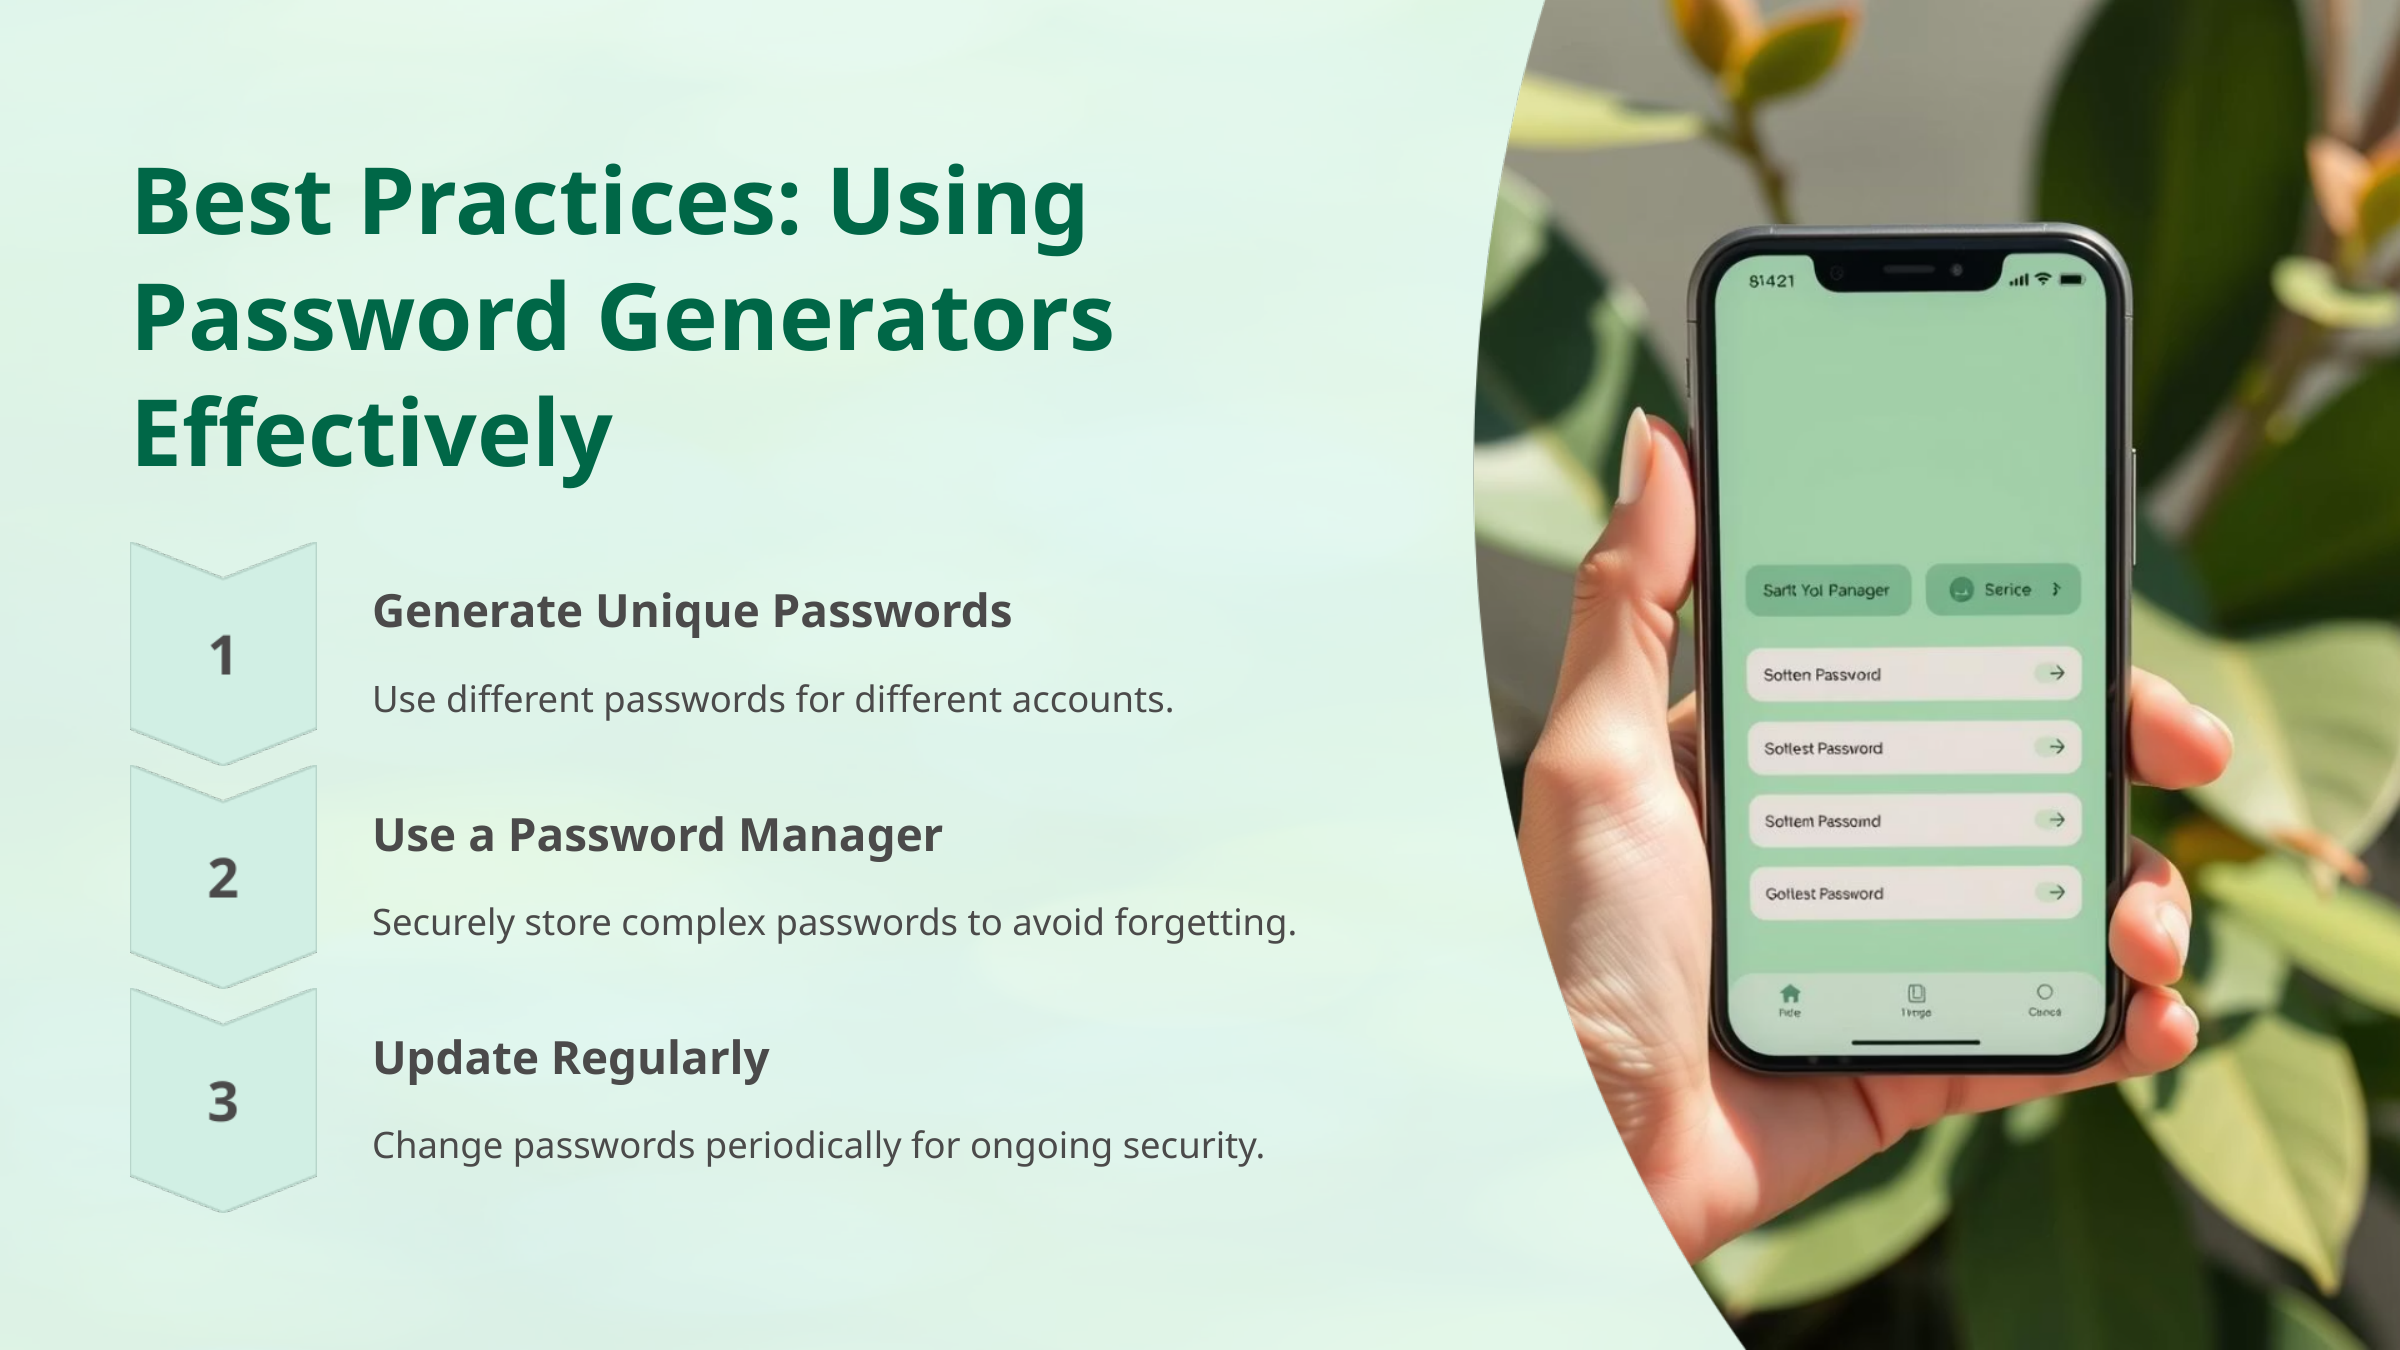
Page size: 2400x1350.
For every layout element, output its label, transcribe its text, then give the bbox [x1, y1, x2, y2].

text_box Use different passwords for different accounts. [372, 660, 1370, 720]
picture [130, 542, 317, 1213]
picture [1454, 0, 2400, 1350]
text_box Securely store complex passwords to avoid forgetting. [372, 883, 1370, 943]
text_box Use a Password Manager [372, 802, 954, 861]
text_box Update Regularly [371, 1026, 838, 1085]
text_box Best Practices: Using Password Generators Effectively [130, 137, 1370, 487]
text_box Generate Unique Passwords [372, 579, 1031, 638]
text_box Change passwords periodically for ongoing security. [372, 1106, 1370, 1166]
